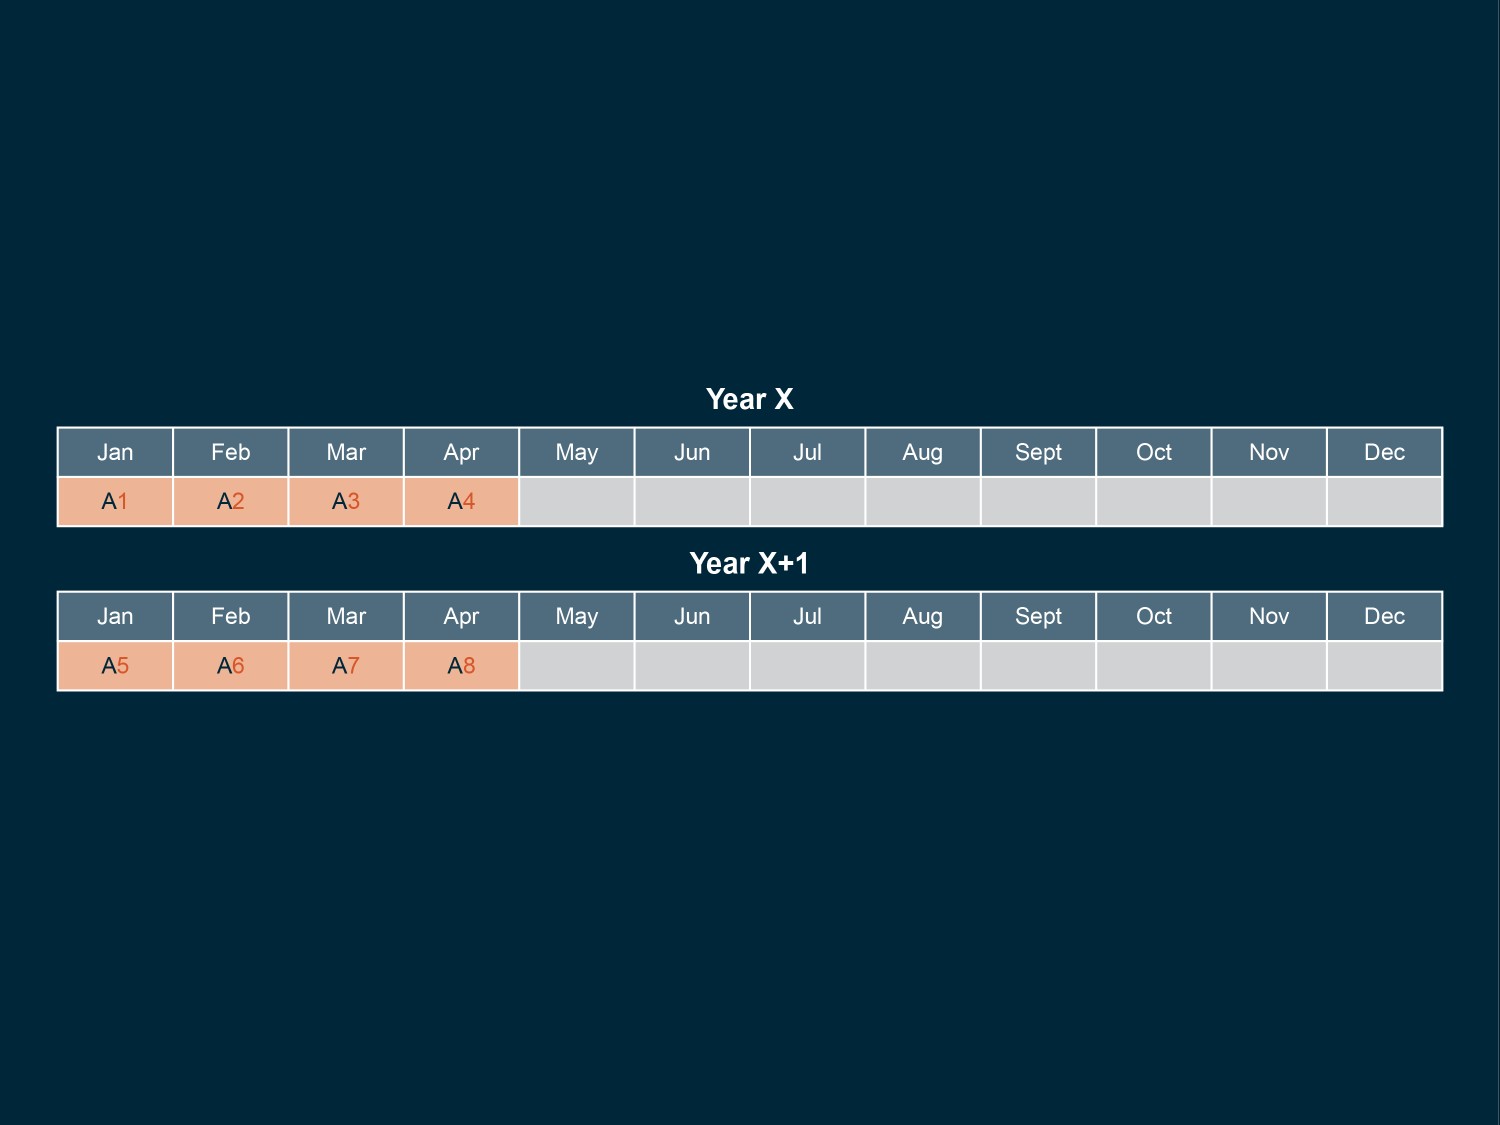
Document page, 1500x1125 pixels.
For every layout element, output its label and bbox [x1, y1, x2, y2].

picture [57, 591, 1443, 691]
picture [797, 553, 805, 573]
picture [741, 394, 753, 409]
picture [708, 389, 723, 408]
picture [57, 427, 1443, 527]
picture [760, 553, 776, 573]
picture [724, 394, 737, 409]
picture [691, 553, 707, 573]
picture [779, 556, 793, 570]
picture [708, 558, 720, 573]
picture [776, 389, 792, 408]
picture [724, 558, 737, 573]
picture [741, 558, 749, 573]
picture [757, 394, 766, 408]
